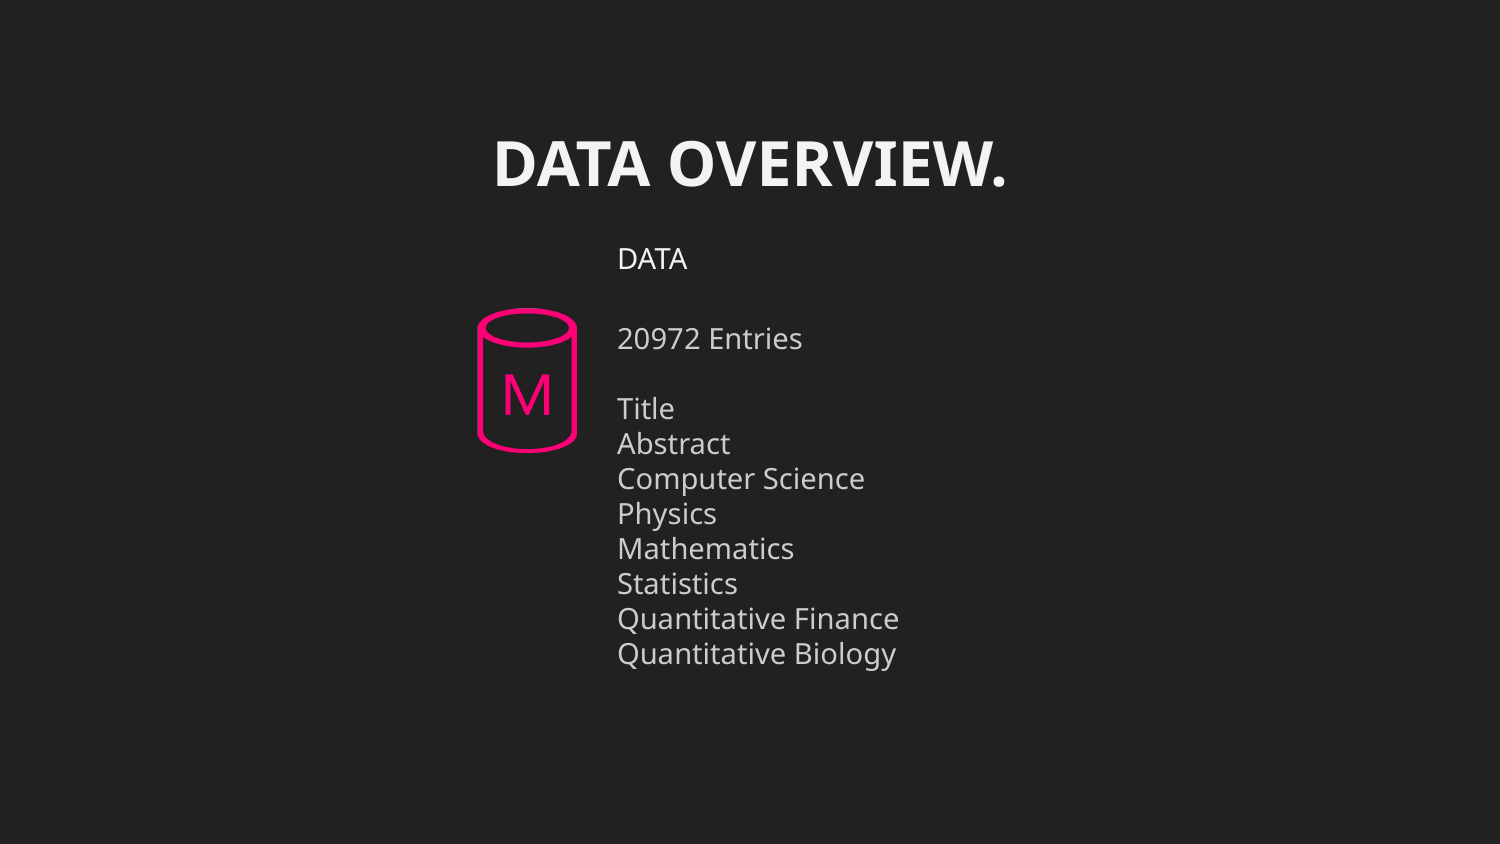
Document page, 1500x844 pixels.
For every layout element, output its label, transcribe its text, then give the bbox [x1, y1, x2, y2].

text_box DATA OVERVIEW. [0, 112, 1500, 212]
text_box 20972 Entries Title Abstract Computer Science Physics Mathematics Statistics Quantitative Finance Quantitative Biology [602, 305, 1051, 783]
text_box DATA [602, 212, 865, 305]
picture [451, 305, 603, 456]
